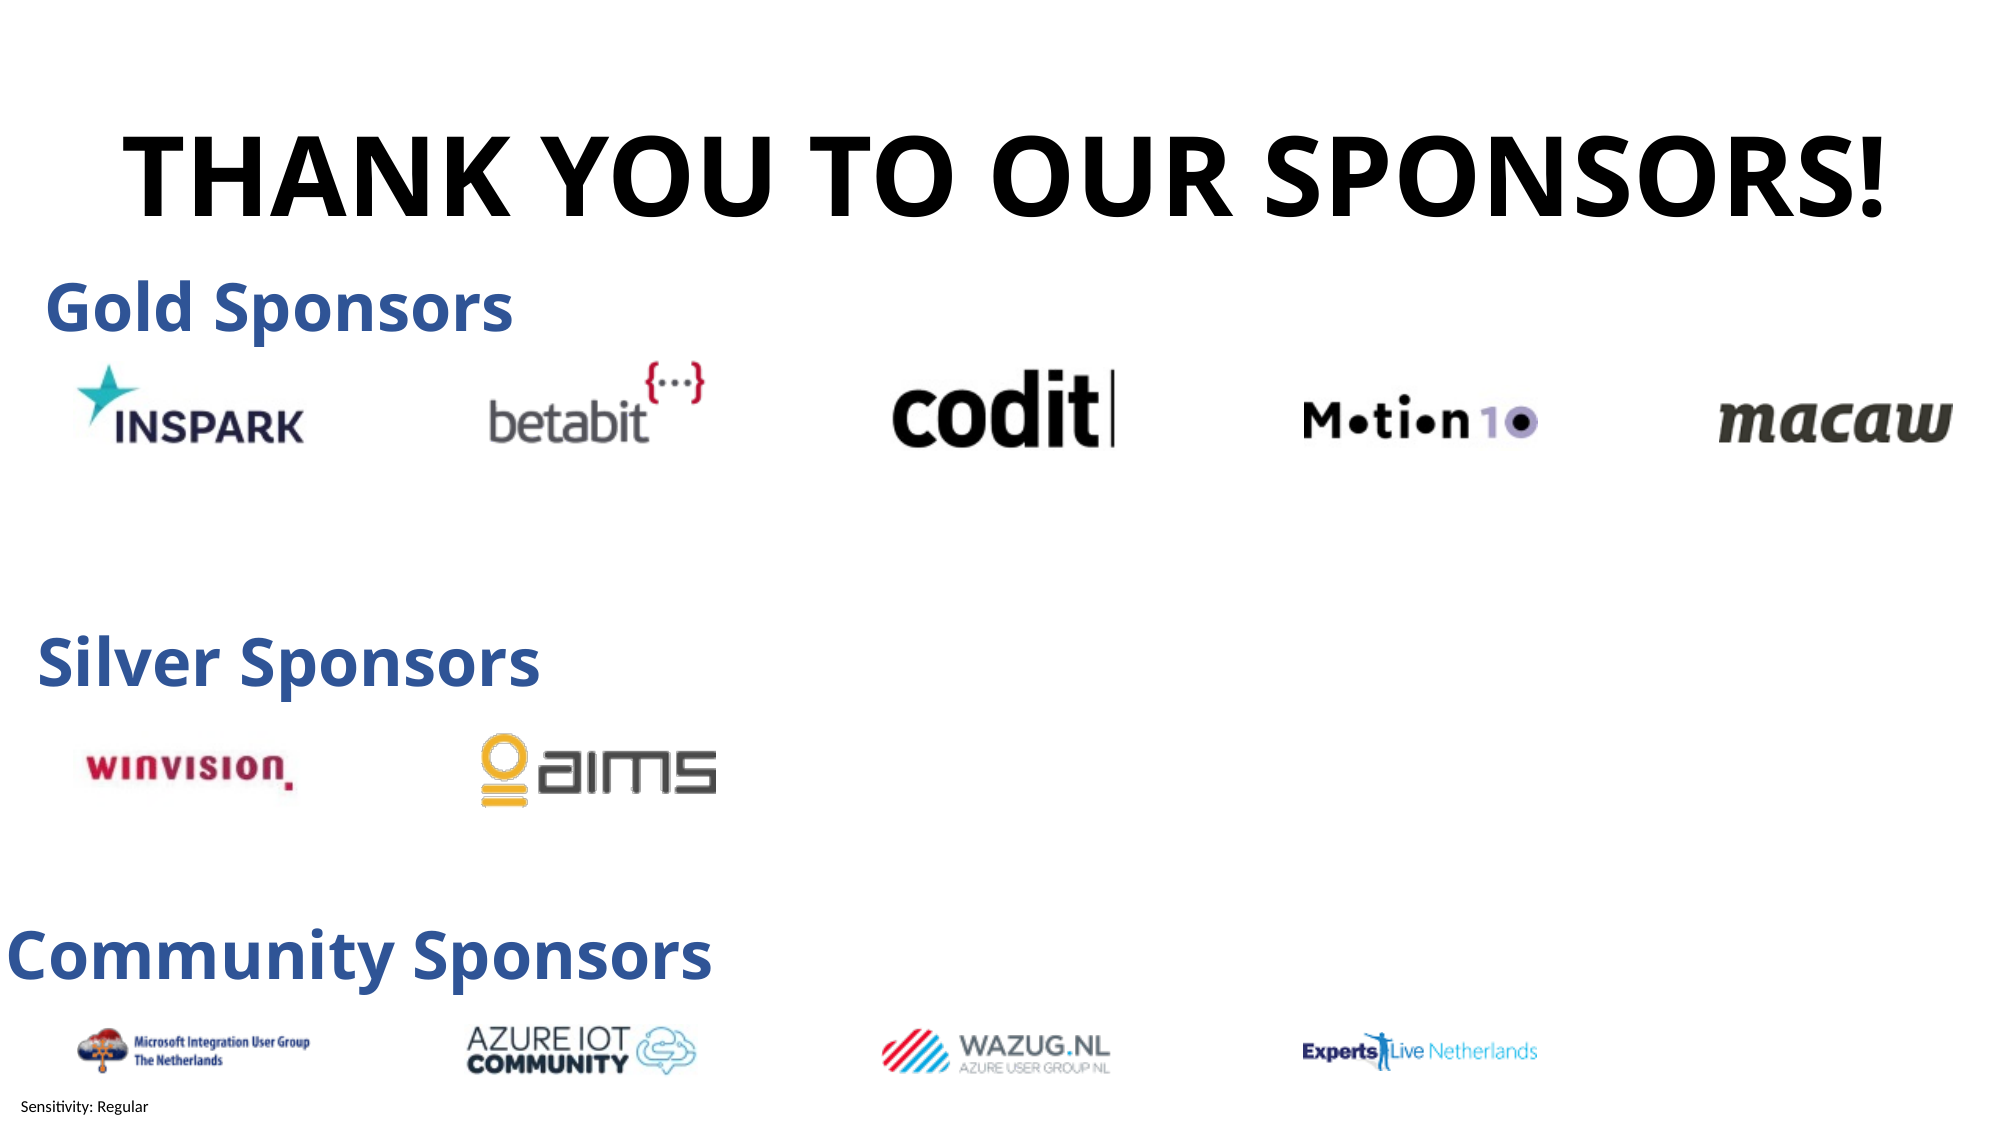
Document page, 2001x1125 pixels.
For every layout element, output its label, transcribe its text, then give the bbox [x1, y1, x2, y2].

title Thank you to our sponsors! [121, 105, 1922, 248]
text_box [61, 899, 1537, 1080]
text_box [73, 251, 1953, 451]
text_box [73, 606, 716, 809]
